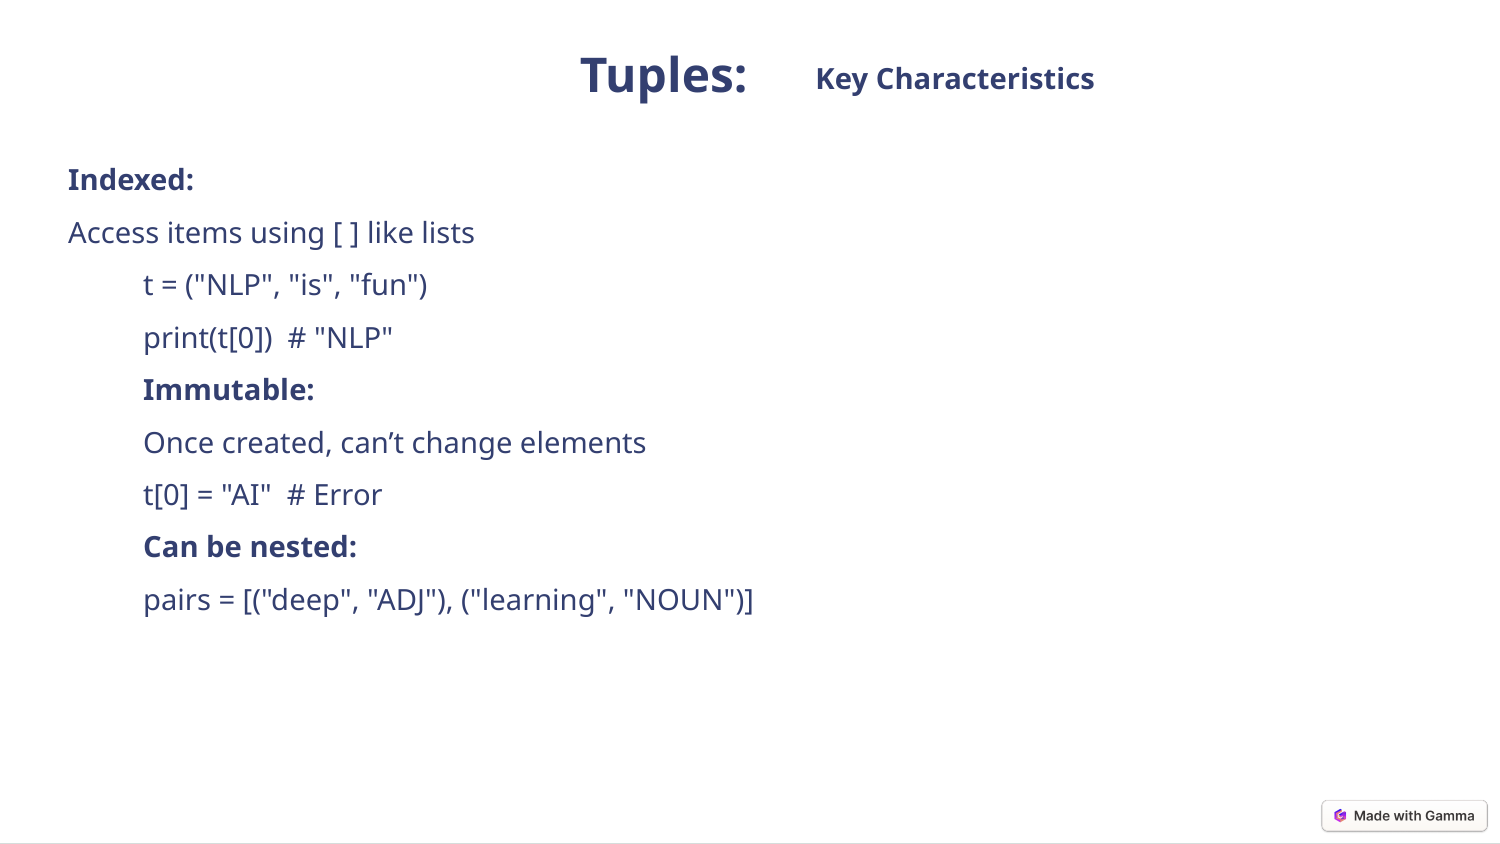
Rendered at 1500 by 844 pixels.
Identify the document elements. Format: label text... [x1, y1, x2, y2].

text_box Indexed: Access items using [ ] like lists t = ("NLP", "is", "fun") print(t[0]) # "NLP" Immutable: Once created, can’t change elements t[0] = "AI" # Error Can be nested: pairs = [("deep", "ADJ"), ("learning", "NOUN")] [68, 144, 1452, 641]
text_box Tuples: [579, 30, 851, 110]
picture [1316, 794, 1493, 837]
text_box Key Characteristics [815, 42, 1392, 94]
